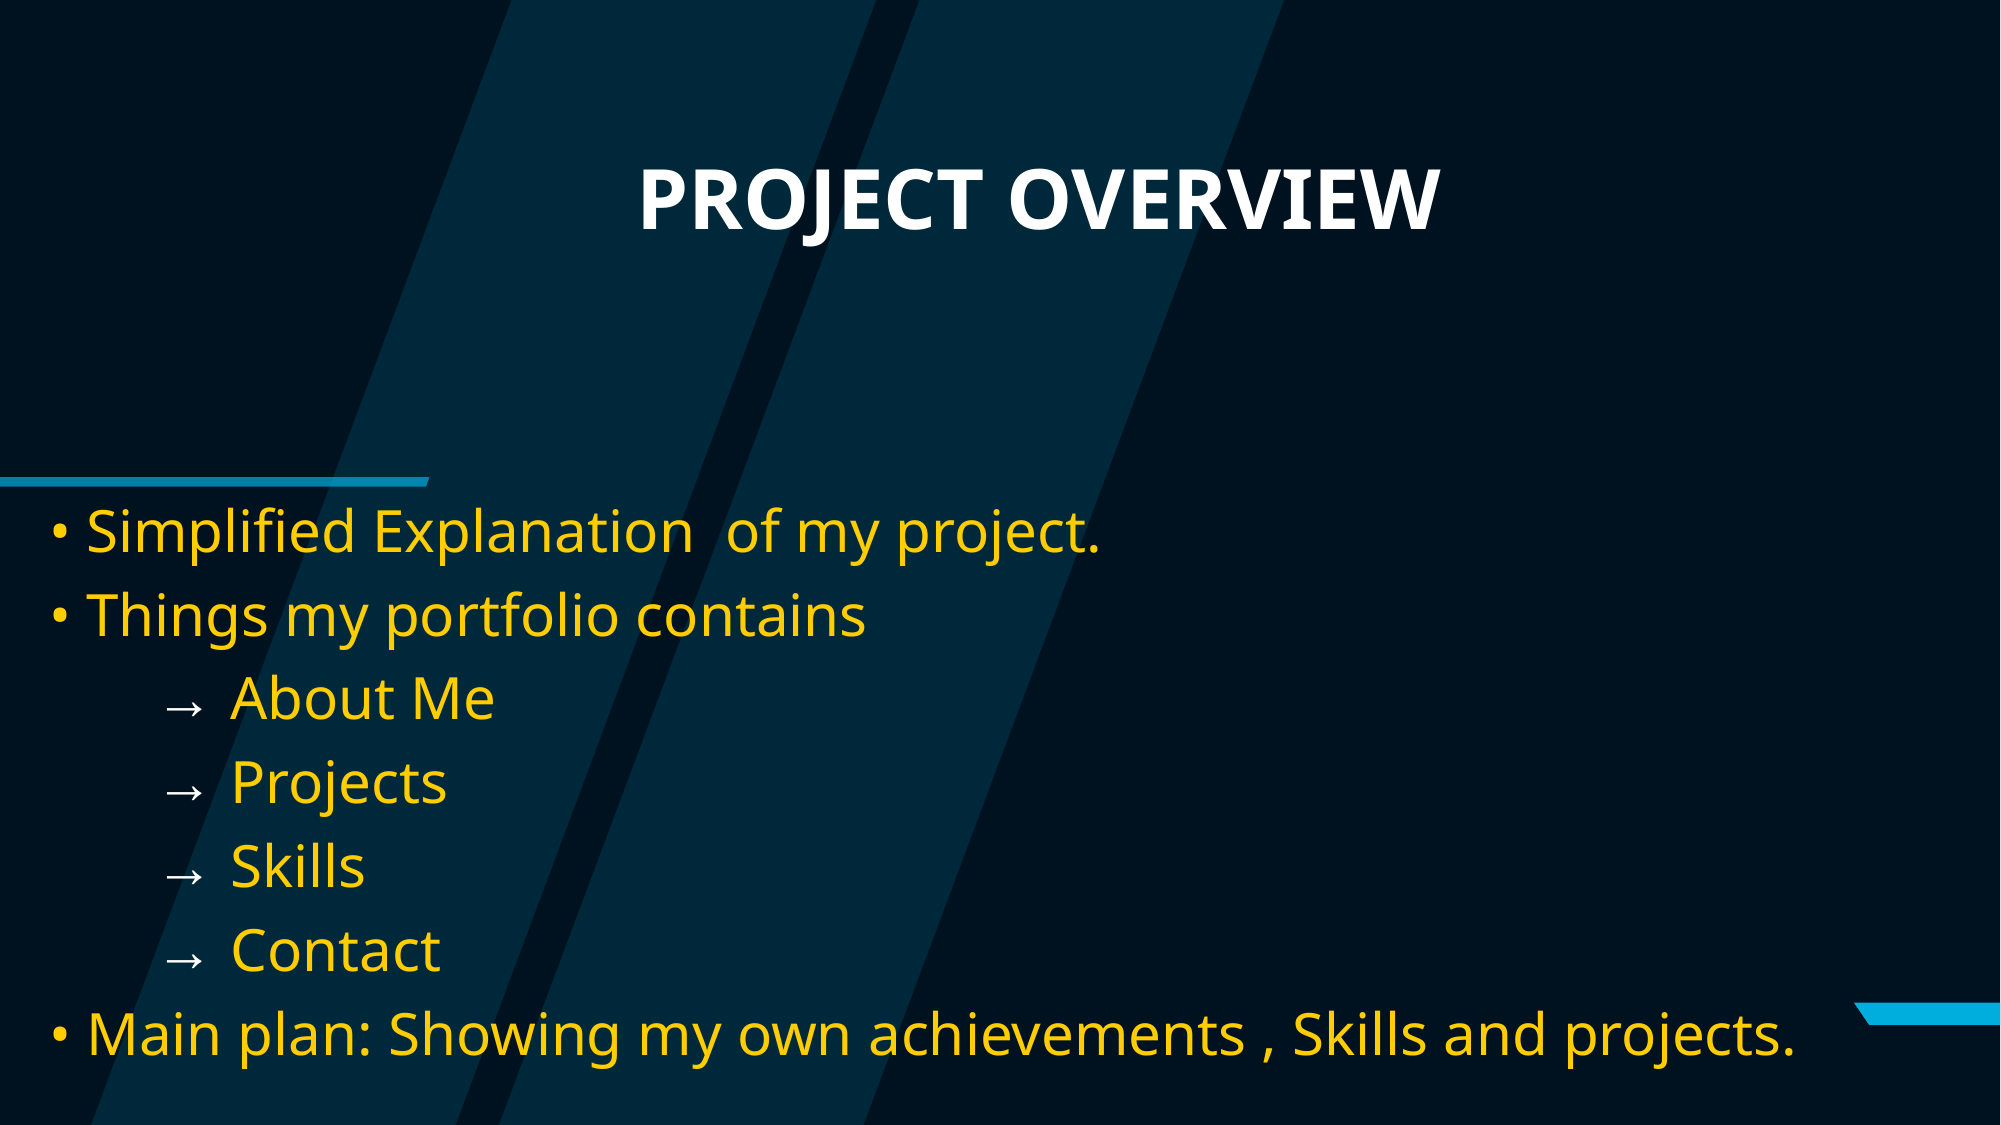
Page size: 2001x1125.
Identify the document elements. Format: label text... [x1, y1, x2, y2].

list PROJECT OVERVIEW [34, 0, 2000, 439]
text_box • Simplified Explanation of my project. • Things my portfolio contains → About Me → Projects → Skills → Contact • Main plan: Showing my own achievements , Skills and projects. [34, 494, 1908, 1103]
